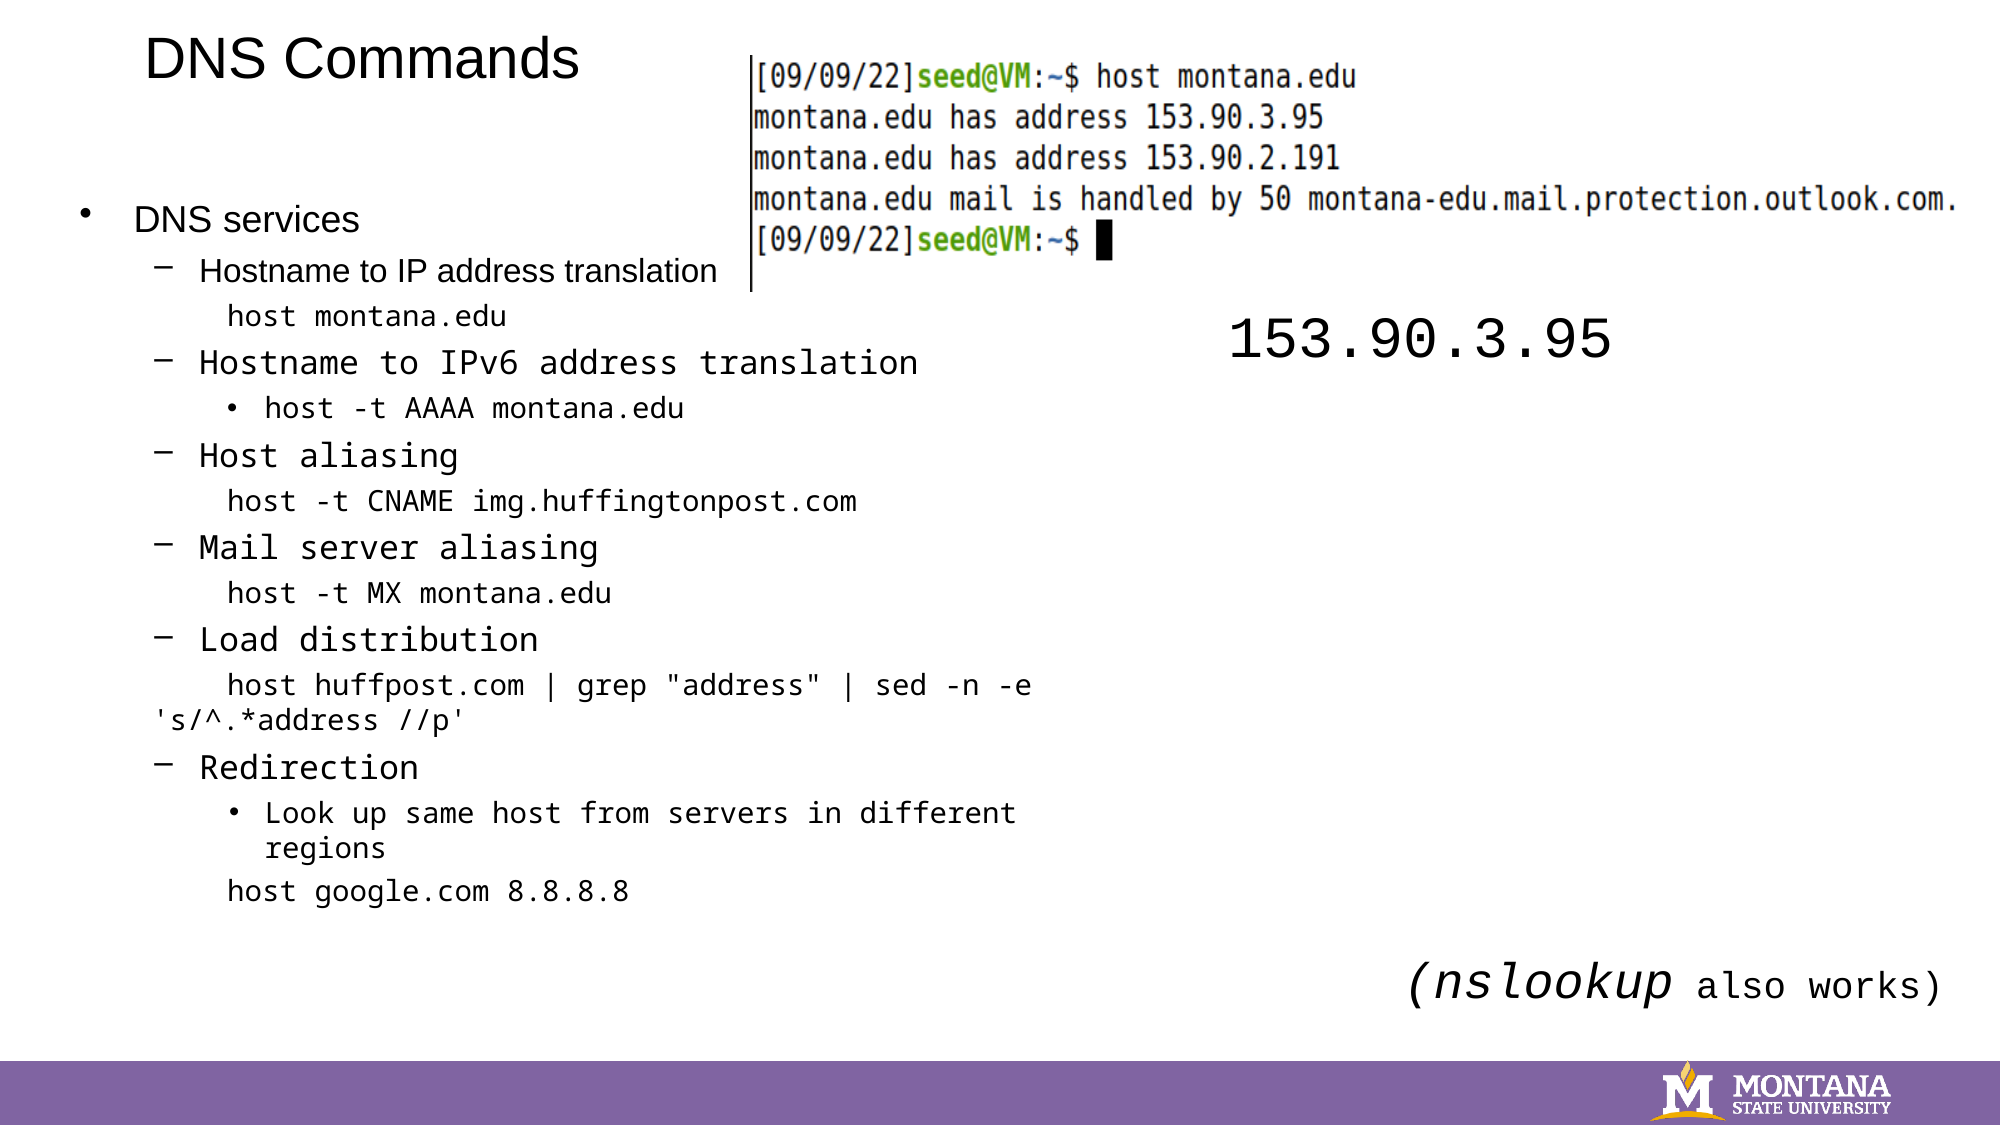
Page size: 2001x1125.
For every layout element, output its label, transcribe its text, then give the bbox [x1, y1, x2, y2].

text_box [0, 1060, 1647, 1125]
text_box DNS services Hostname to IP address translation host montana.edu Hostname to IPv6 address translation host -t AAAA montana.edu Host aliasing host -t CNAME img.huffingtonpost.com Mail server aliasing host -t MX montana.edu Load distribution host huffpost.com | grep "address" | sed -n -e 's/^.*address //p' Redirection Look up same host from servers in different regions host google.com 8.8.8.8 [62, 187, 1067, 915]
text_box 153.90.3.95 [1214, 299, 1629, 377]
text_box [1892, 1060, 2000, 1125]
picture [749, 55, 1988, 292]
text_box (nslookup also works) [1388, 941, 1959, 1017]
text_box DNS Commands [129, 12, 597, 98]
picture [1649, 1060, 1892, 1122]
